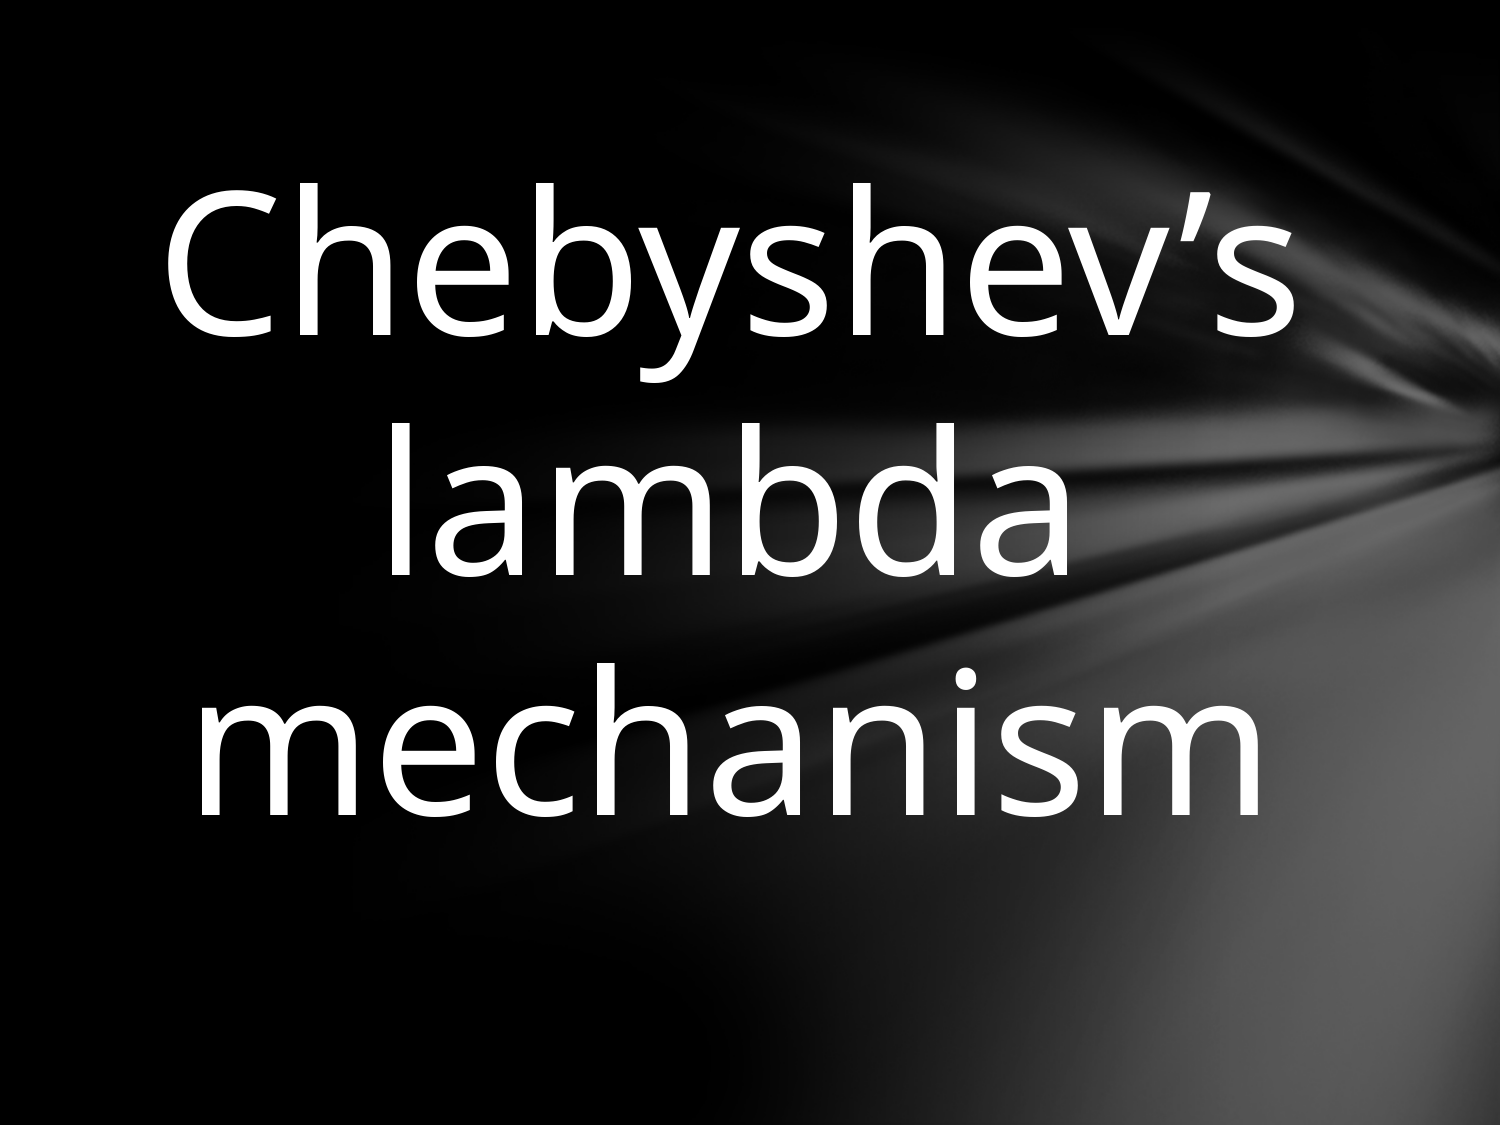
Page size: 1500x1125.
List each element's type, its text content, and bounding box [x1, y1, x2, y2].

title Chebyshev’s lambda mechanism [99, 125, 1360, 863]
